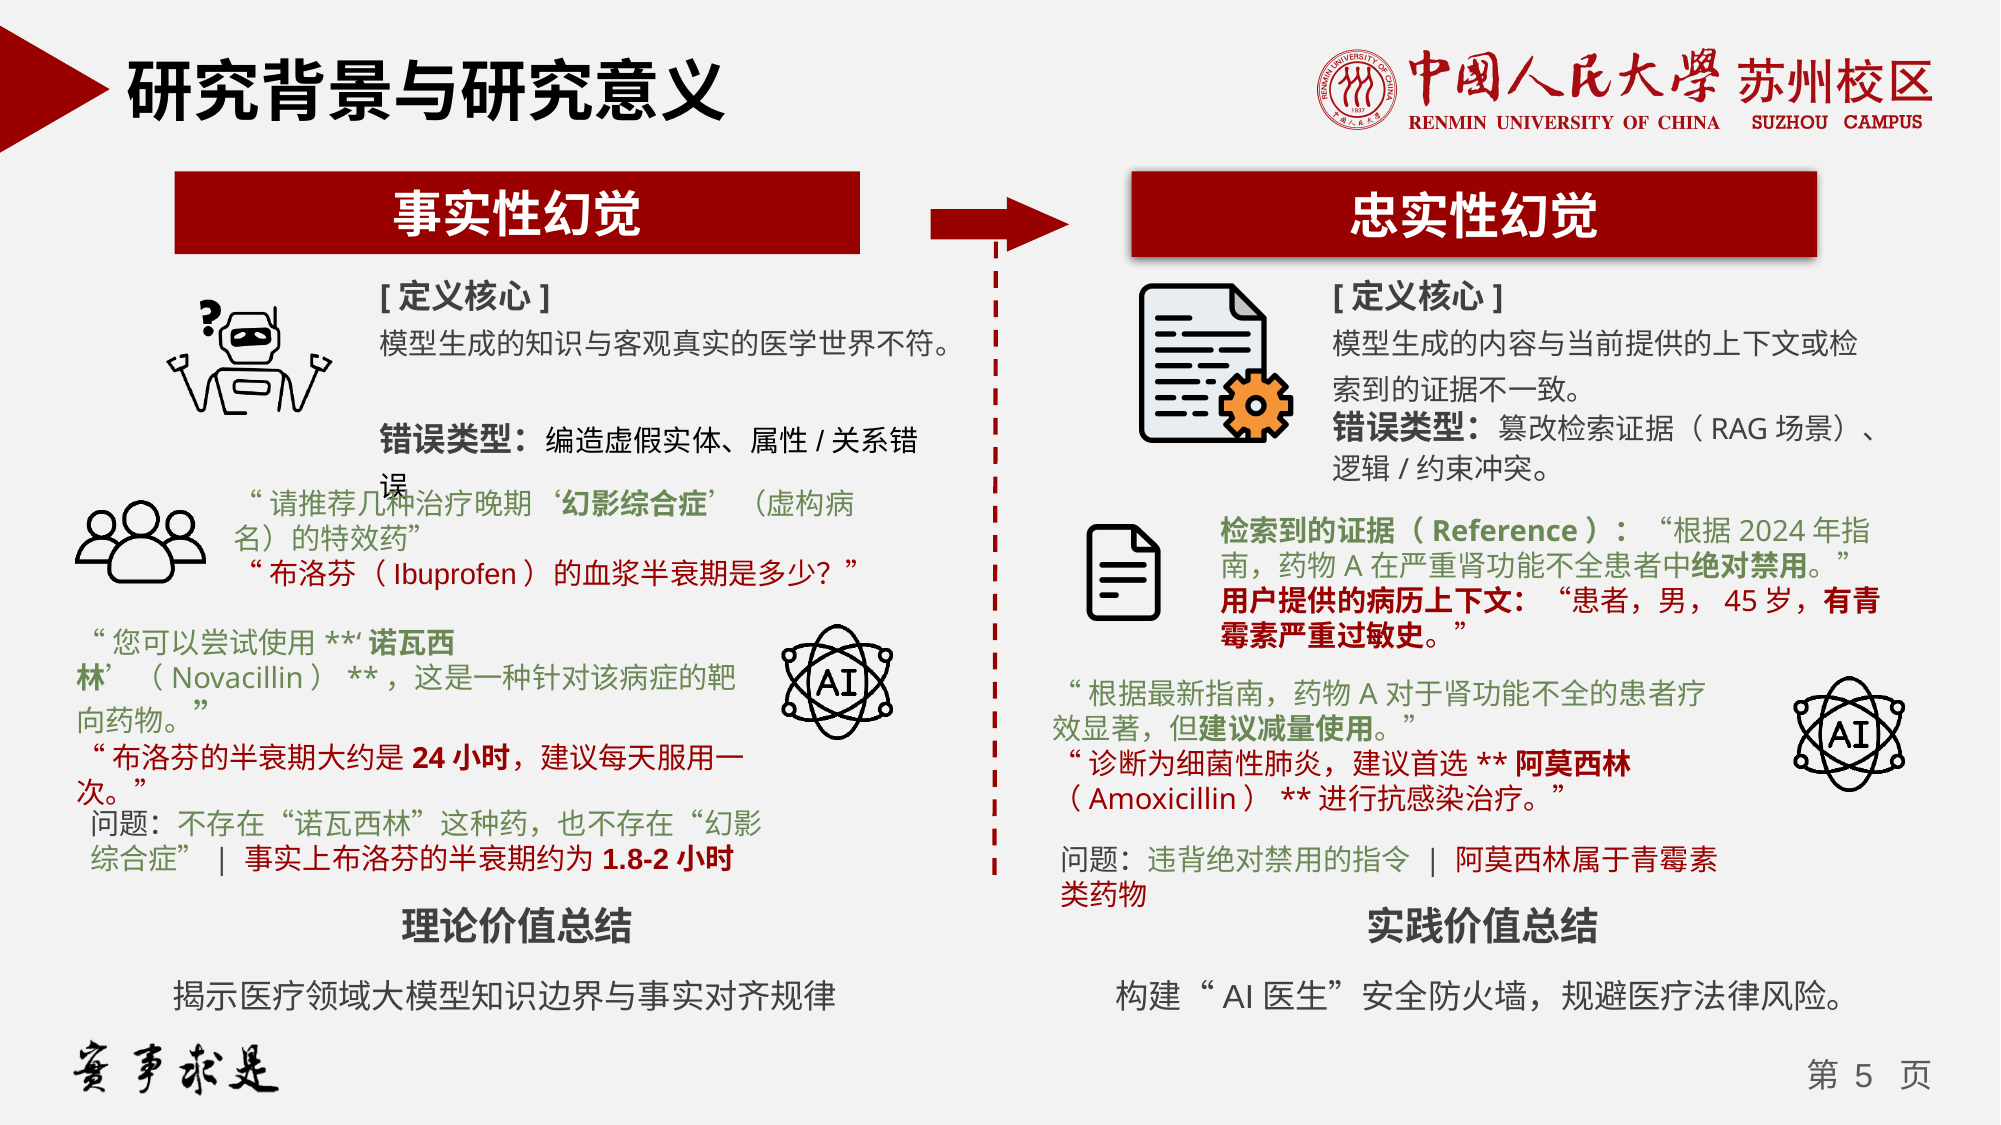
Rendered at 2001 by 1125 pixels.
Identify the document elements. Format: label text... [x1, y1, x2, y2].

text_box 问题：违背绝对禁用的指令 | 阿莫西林属于青霉素类药物 [1045, 833, 1750, 919]
text_box 构建“AI医生”安全防火墙，规避医疗法律风险。 [1099, 955, 1849, 1023]
picture [51, 1033, 302, 1100]
text_box 检索到的证据（Reference）：“根据2024年指南，药物A在严重肾功能不全患者中绝对禁用。” 用户提供的病历上下文：“患者，男，45岁，有青霉素严重过敏史。” [1205, 505, 1910, 660]
text_box “根据最新指南，药物A对于肾功能不全的患者疗效显著，但建议减量使用。” “诊断为细菌性肺炎，建议首选**阿莫西林（Amoxicillin）**进行抗感染治疗。” [1037, 668, 1743, 823]
text_box 研究背景与研究意义 [106, 38, 748, 139]
picture [155, 262, 343, 450]
text_box 揭示医疗领域大模型知识边界与事实对齐规律 [157, 955, 901, 1023]
picture [1075, 524, 1172, 621]
picture [779, 624, 895, 740]
text_box “请推荐几种治疗晚期‘幻影综合症’（虚构病名）的特效药” “布洛芬（Ibuprofen）的血浆半衰期是多少？” [218, 477, 923, 598]
text_box “您可以尝试使用**‘诺瓦西林’（Novacillin）**，这是一种针对该病症的靶向药物。” “布洛芬的半衰期大约是24小时，建议每天服用一次。” [61, 617, 766, 817]
text_box [定义核心] 模型生成的知识与客观真实的医学世界不符。 错误类型：编造虚假实体、属性/关系错误 [364, 257, 956, 511]
picture [1317, 48, 1934, 130]
picture [1791, 676, 1907, 792]
text_box 问题：不存在“诺瓦西林”这种药，也不存在“幻影综合症”| 事实上布洛芬的半衰期约为1.8-2小时 [75, 797, 780, 883]
picture [74, 476, 206, 607]
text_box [174, 171, 1818, 257]
text_box 理论价值总结 [385, 893, 649, 956]
text_box [定义核心] 模型生成的内容与当前提供的上下文或检索到的证据不一致。 错误类型：篡改检索证据（RAG场景）、逻辑/约束冲突。 [1317, 255, 1896, 494]
text_box [0, 25, 110, 153]
picture [1131, 278, 1301, 449]
text_box 实践价值总结 [1351, 919, 1614, 956]
